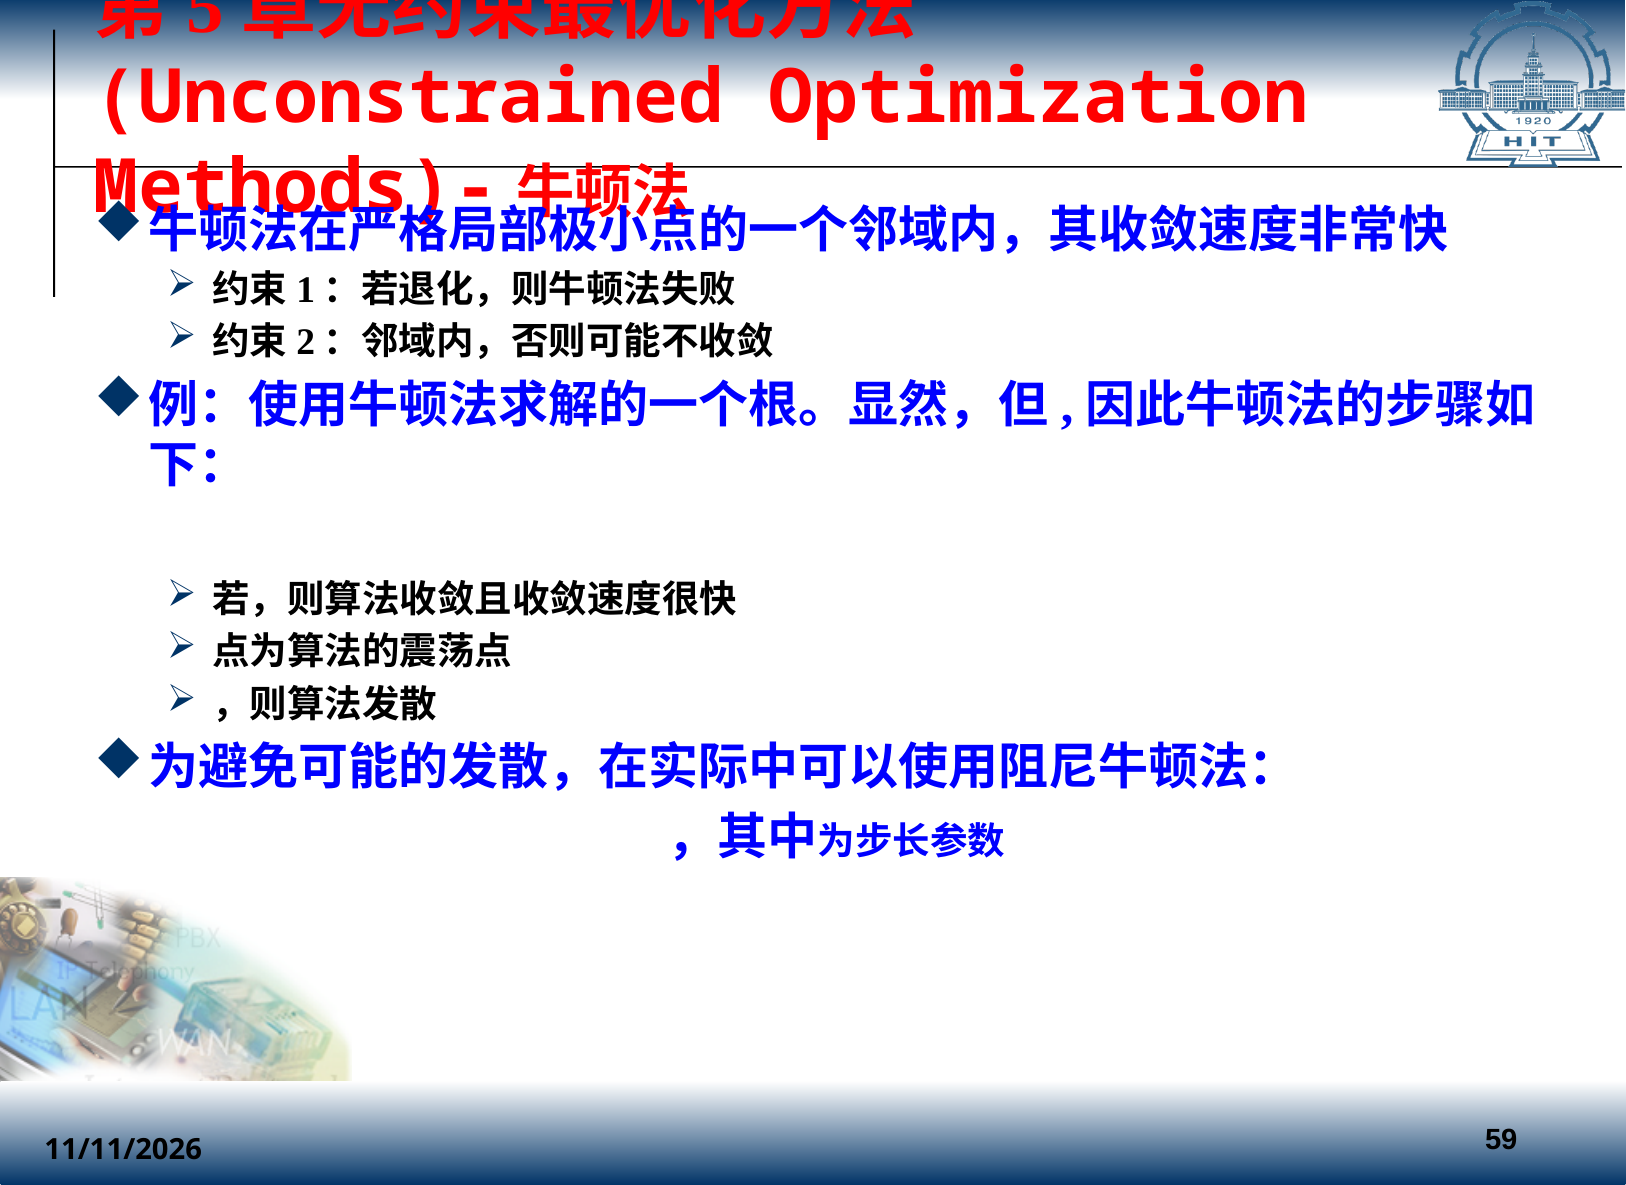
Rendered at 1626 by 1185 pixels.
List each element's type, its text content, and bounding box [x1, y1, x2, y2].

picture [1438, 1, 1626, 167]
title 第5章无约束最优化方法(Unconstrained Optimization Methods)-牛顿法 [78, 29, 1498, 155]
picture [0, 877, 352, 1120]
